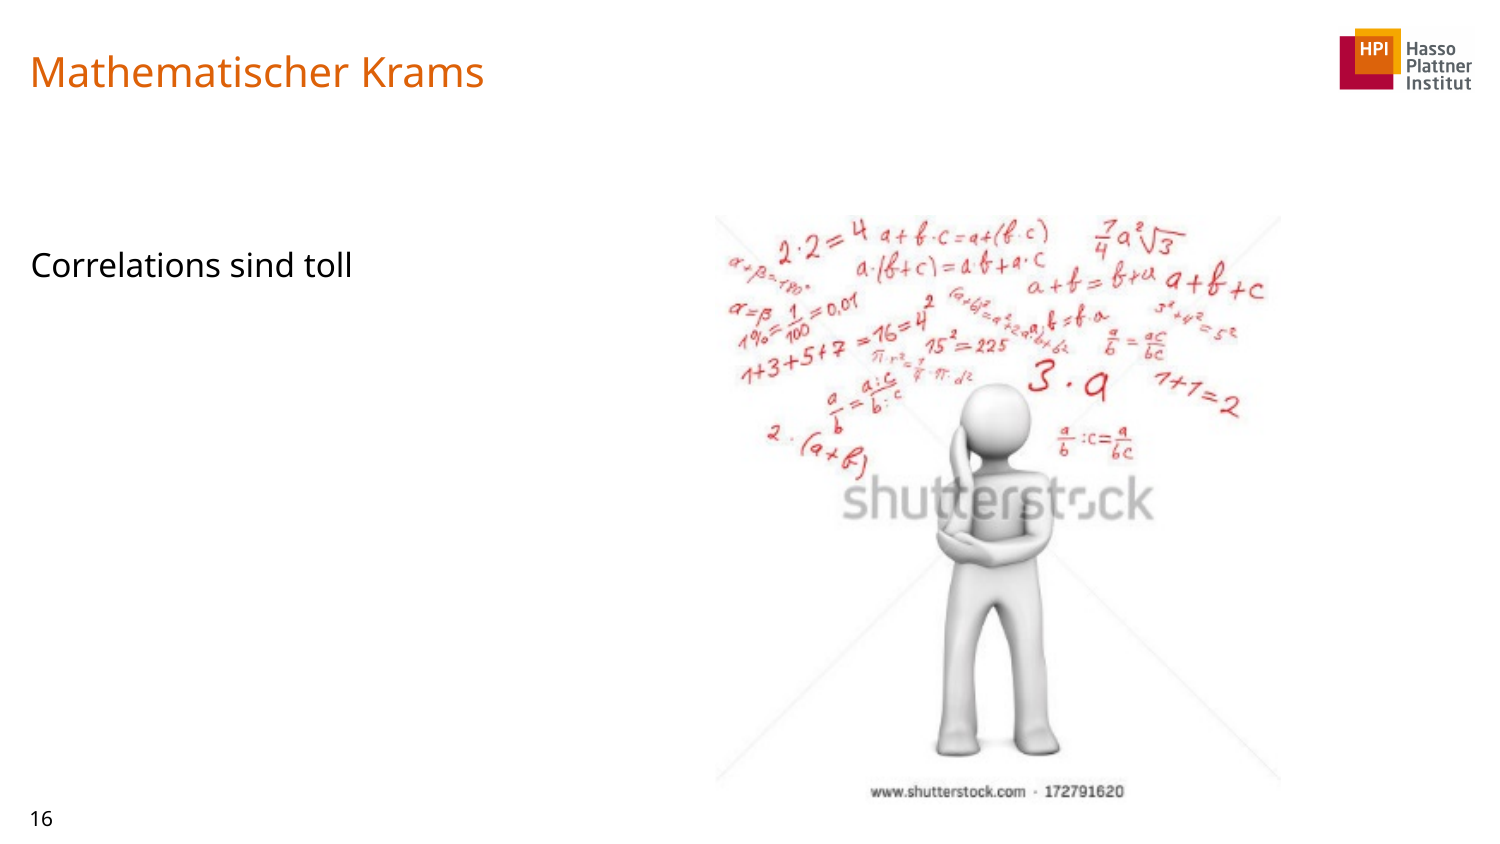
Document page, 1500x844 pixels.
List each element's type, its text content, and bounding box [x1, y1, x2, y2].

list Correlations sind toll [29, 238, 656, 782]
title Mathematischer Krams [29, 38, 1312, 216]
picture [1338, 26, 1475, 93]
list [715, 214, 1282, 806]
slide_number 16 [29, 805, 65, 836]
